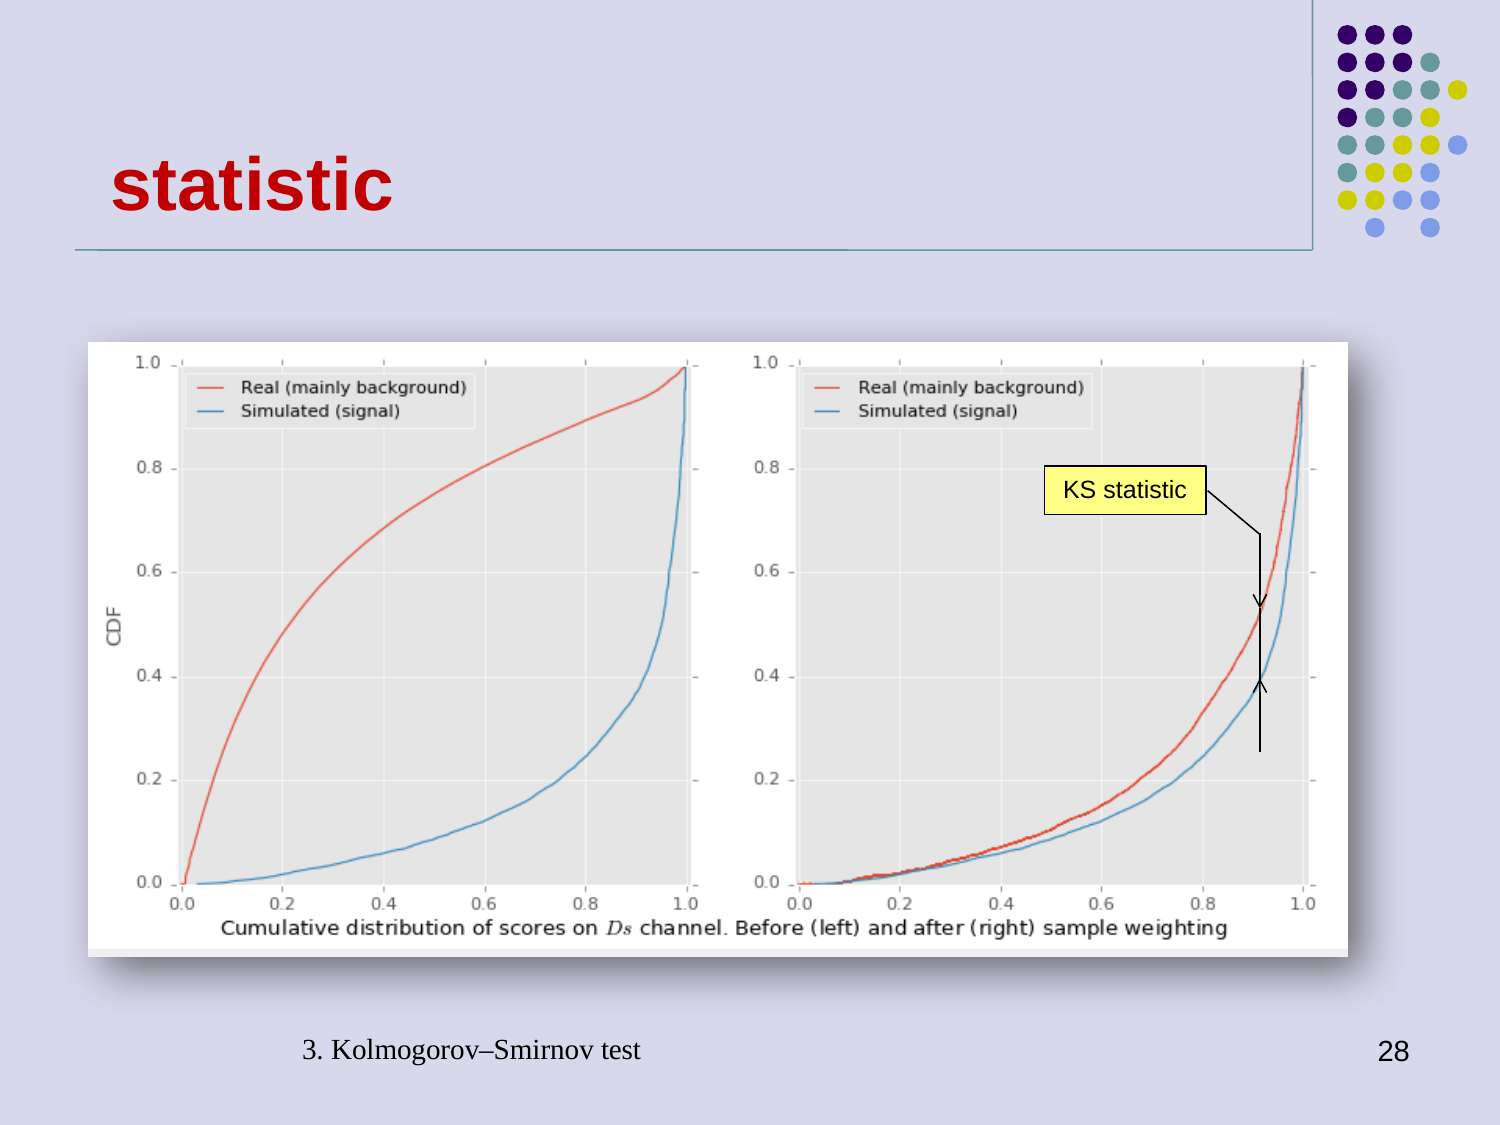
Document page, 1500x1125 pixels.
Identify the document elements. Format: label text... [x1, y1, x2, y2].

footer 3. Kolmogorov–Smirnov test [75, 1023, 869, 1099]
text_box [88, 342, 1349, 958]
slide_number 28 [1074, 1025, 1425, 1100]
